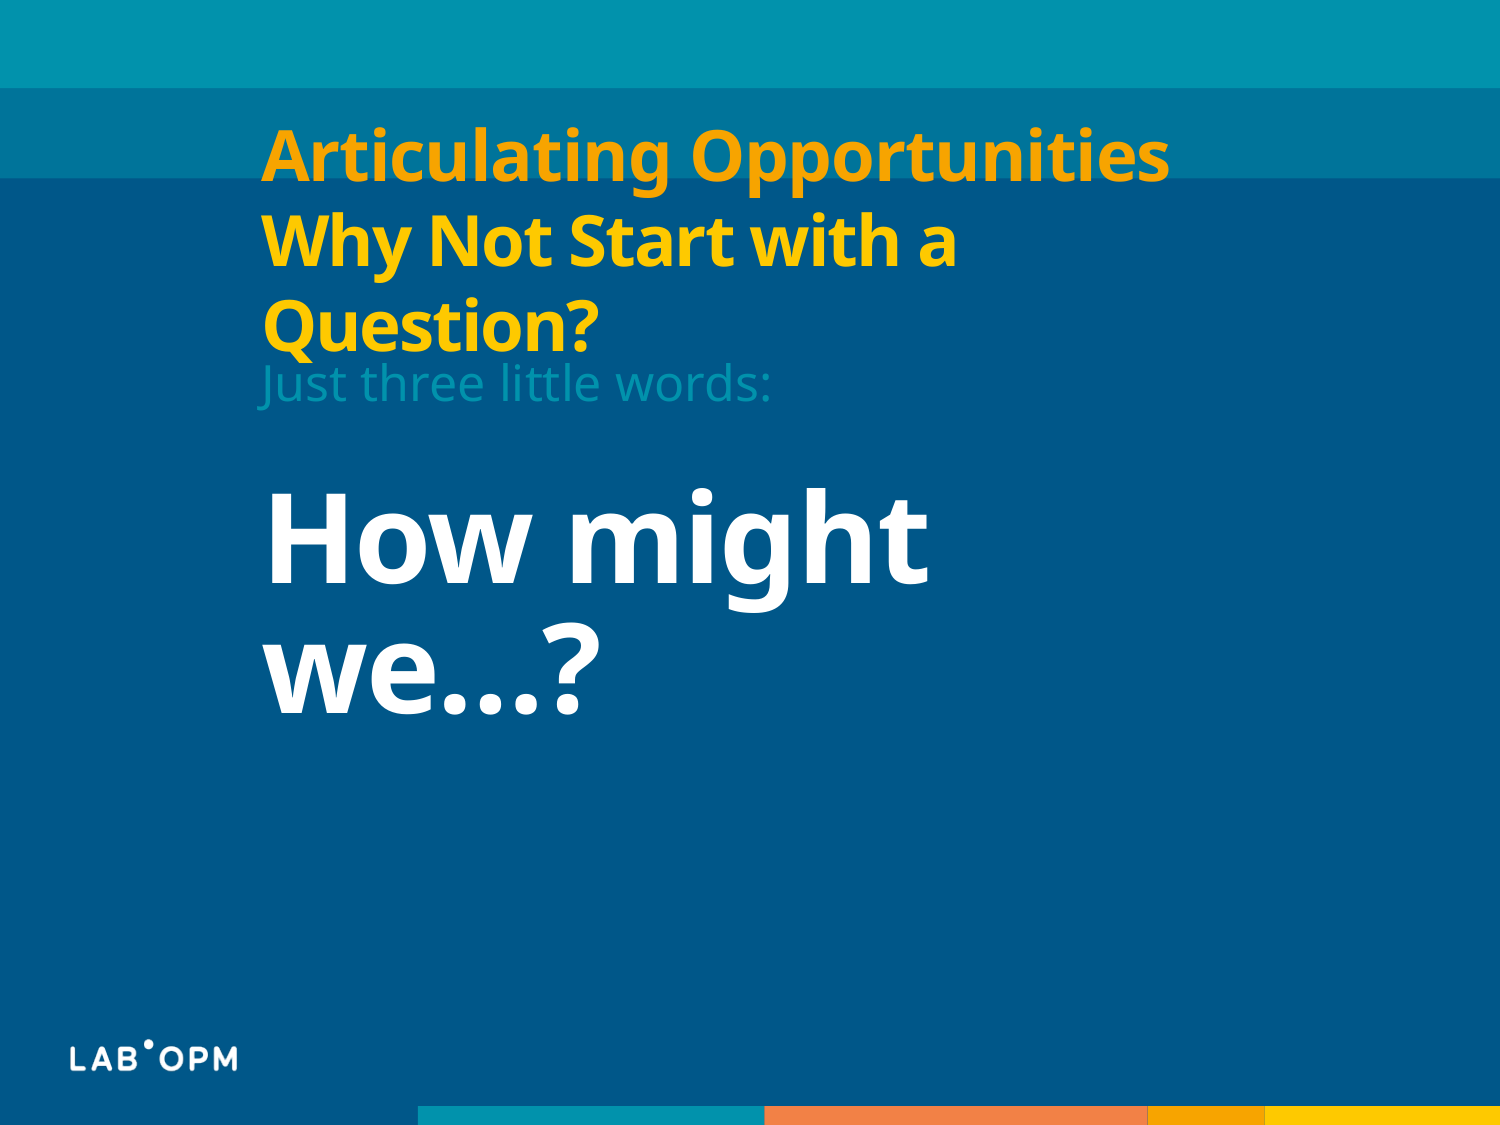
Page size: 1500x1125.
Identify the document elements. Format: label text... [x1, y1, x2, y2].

text_box How might we…? [246, 464, 1308, 629]
text_box Articulating Opportunities Why Not Start with a Question? [246, 95, 1265, 291]
text_box [417, 1105, 763, 1125]
text_box Just three little words: [246, 336, 1265, 420]
picture [58, 1034, 247, 1075]
text_box [1264, 1105, 1500, 1125]
text_box [763, 1105, 1147, 1125]
text_box [0, 0, 1500, 87]
text_box [0, 87, 1500, 179]
text_box [1147, 1105, 1264, 1125]
